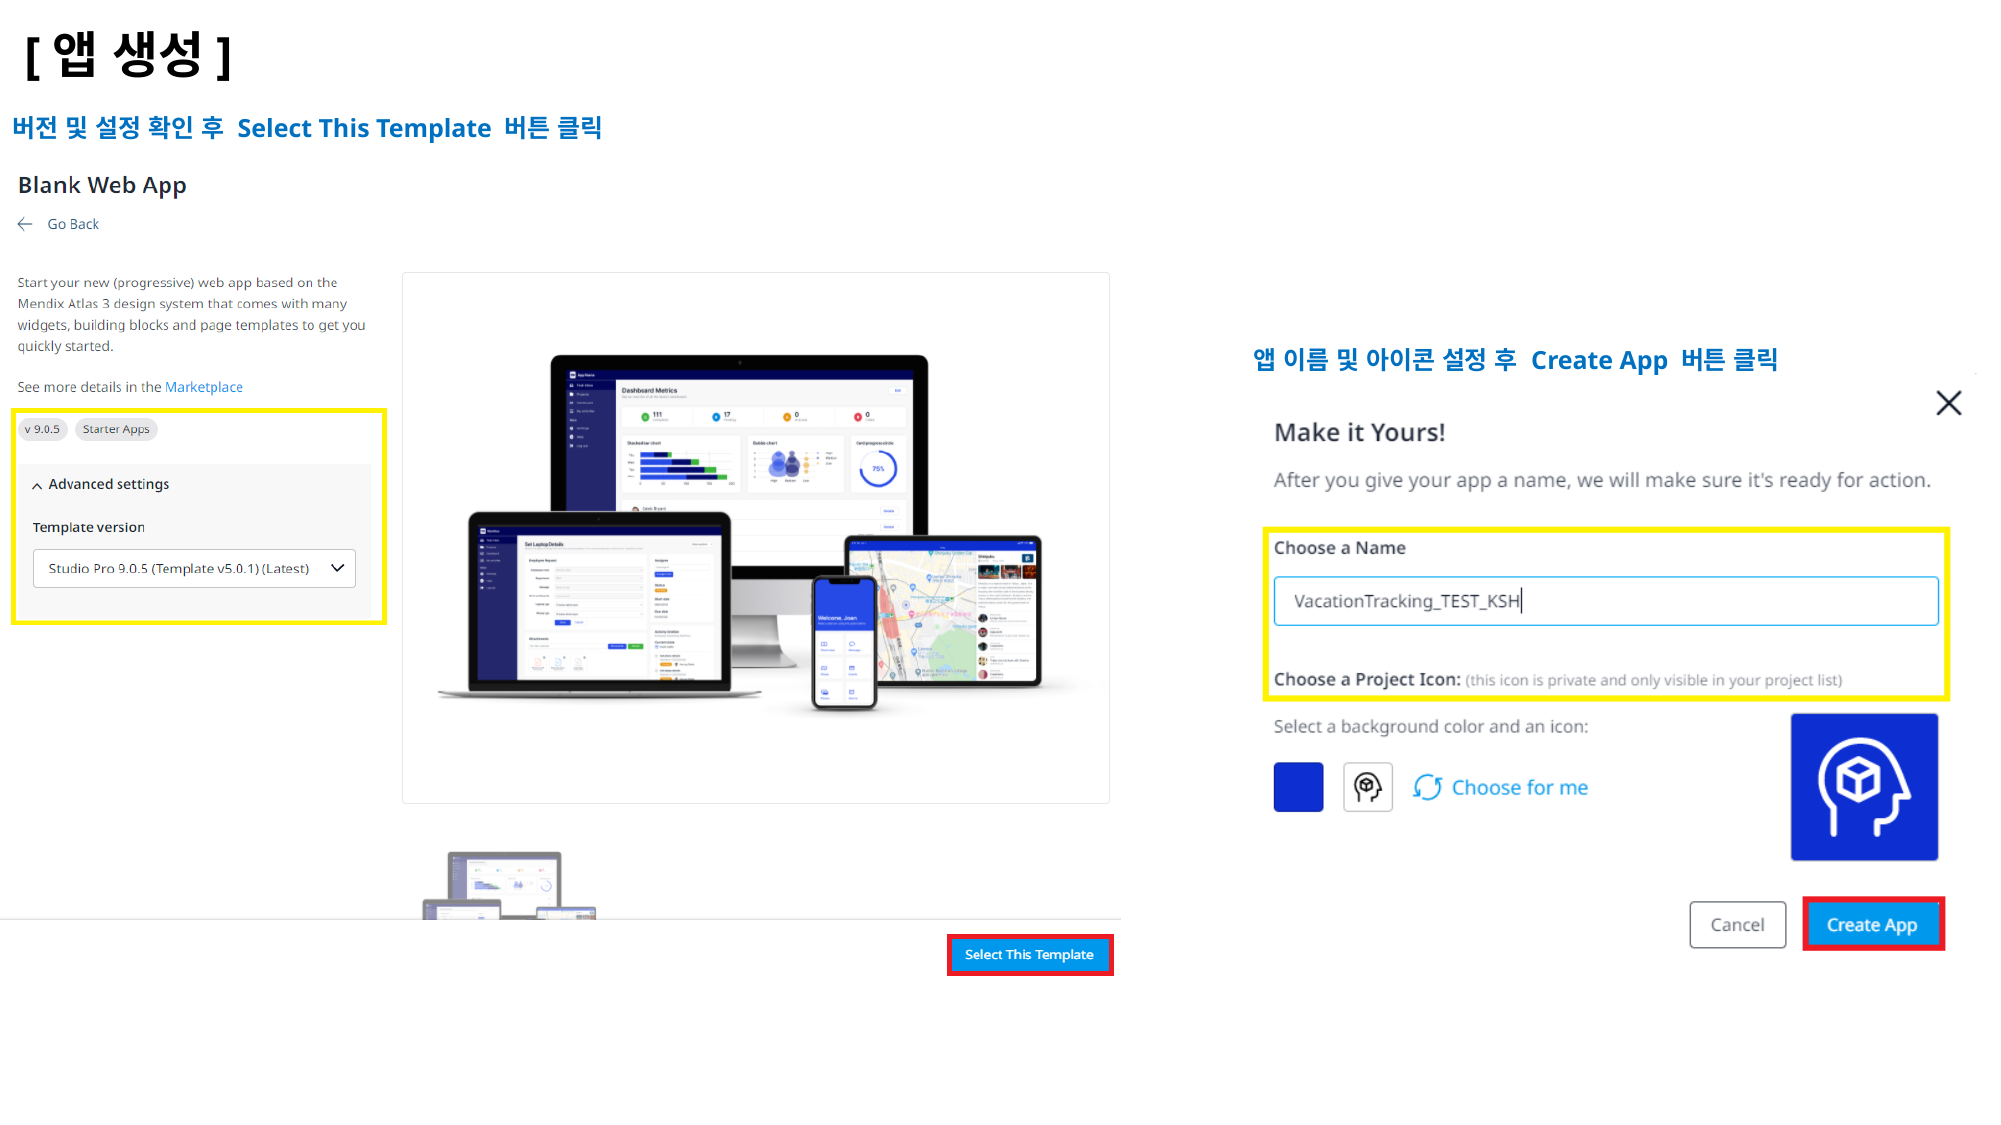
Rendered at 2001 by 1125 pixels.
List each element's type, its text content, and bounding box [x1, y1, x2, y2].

text_box 앱 이름 및 아이콘 설정 후 Create App 버튼 클릭 [1238, 337, 1922, 373]
picture [1238, 373, 1979, 982]
text_box 버전 및 설정 확인 후 Select This Template 버튼 클릭 [0, 105, 973, 150]
text_box [앱 생성] [9, 15, 249, 91]
picture [0, 163, 1121, 982]
